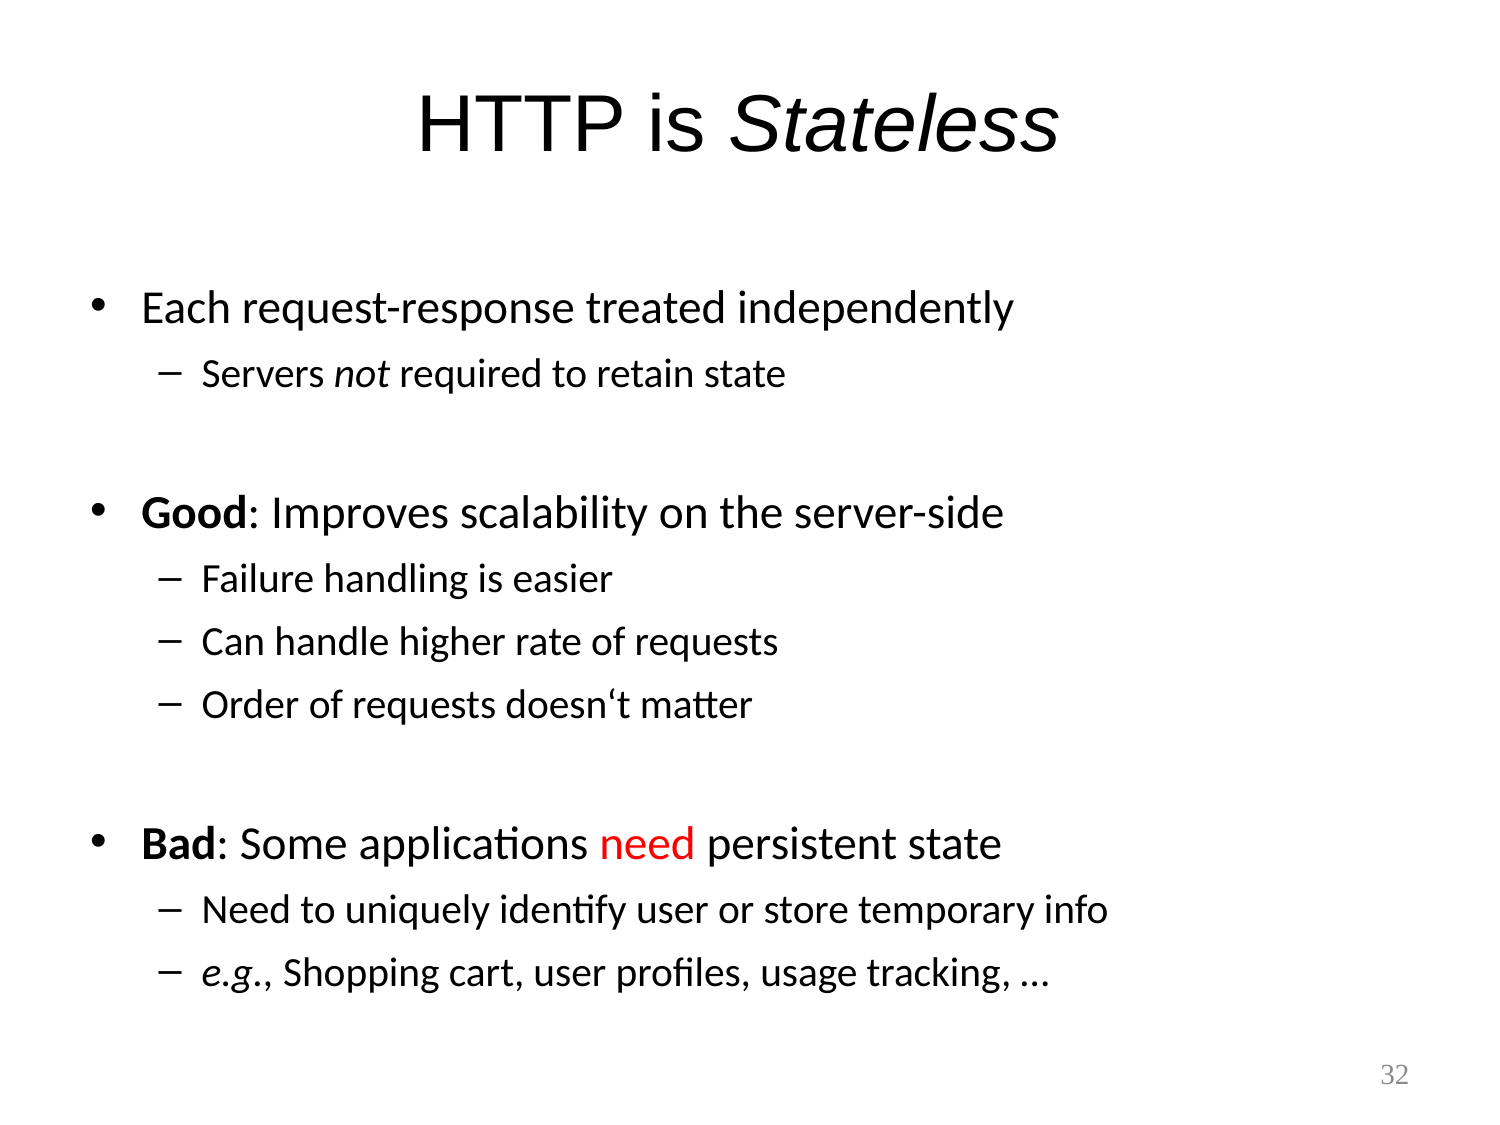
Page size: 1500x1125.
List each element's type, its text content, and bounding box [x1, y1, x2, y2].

slide_number 32 [1074, 1042, 1425, 1103]
title HTTP is Stateless [50, 62, 1450, 175]
list Each request-response treated independently Servers not required to retain state Good: Improves scalability on the server-side Failure handling is easier Can handle higher rate of requests Order of requests doesn‘t matter Bad: Some applications need persistent state Need to uniquely identify user or store temporary info e.g., Shopping cart, user profiles, usage tracking, … [75, 262, 1425, 1005]
